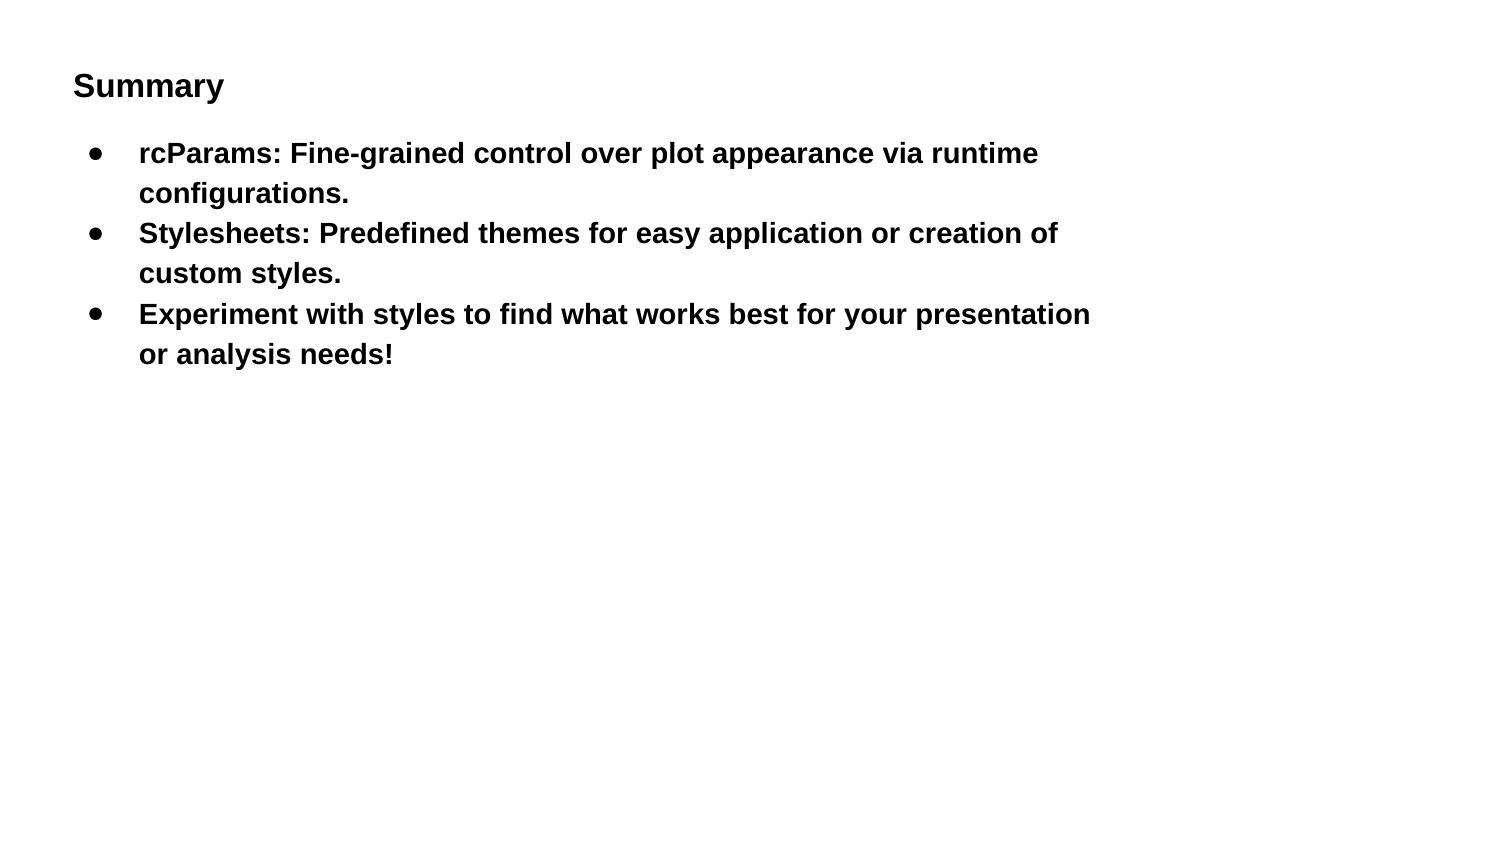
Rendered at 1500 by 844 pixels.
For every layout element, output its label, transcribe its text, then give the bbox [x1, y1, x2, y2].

text_box Summary rcParams: Fine-grained control over plot appearance via runtime configurations. Stylesheets: Predefined themes for easy application or creation of custom styles. Experiment with styles to find what works best for your presentation or analysis needs! [48, 43, 1134, 386]
